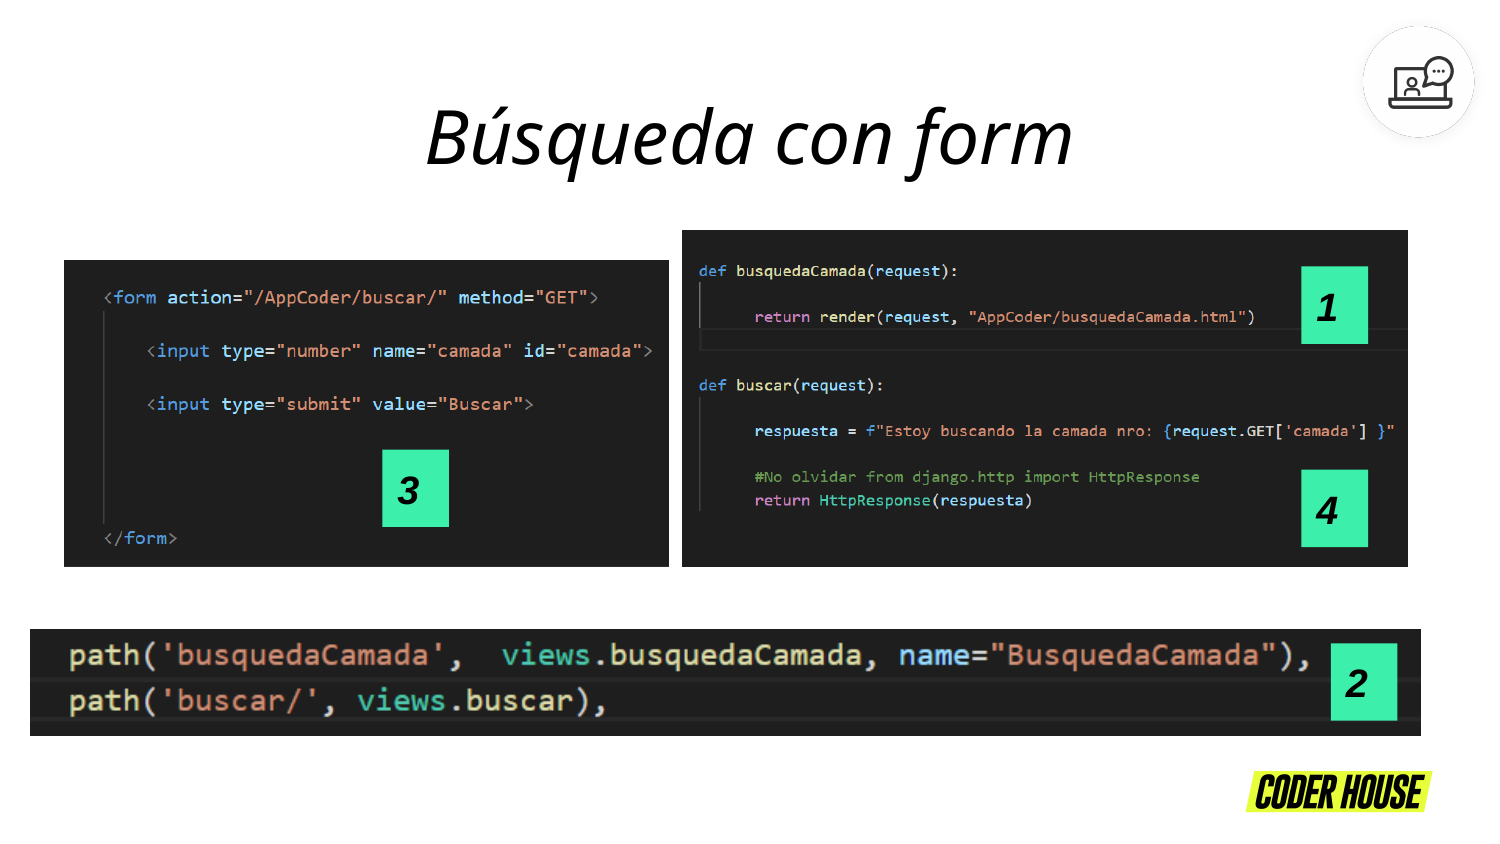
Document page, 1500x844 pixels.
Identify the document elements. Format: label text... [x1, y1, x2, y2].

picture [64, 260, 669, 567]
text_box [83, 211, 1252, 548]
text_box Búsqueda con form [358, 53, 1142, 216]
picture [1241, 764, 1437, 819]
picture [1348, 12, 1488, 152]
picture [682, 230, 1408, 567]
picture [29, 629, 1421, 736]
